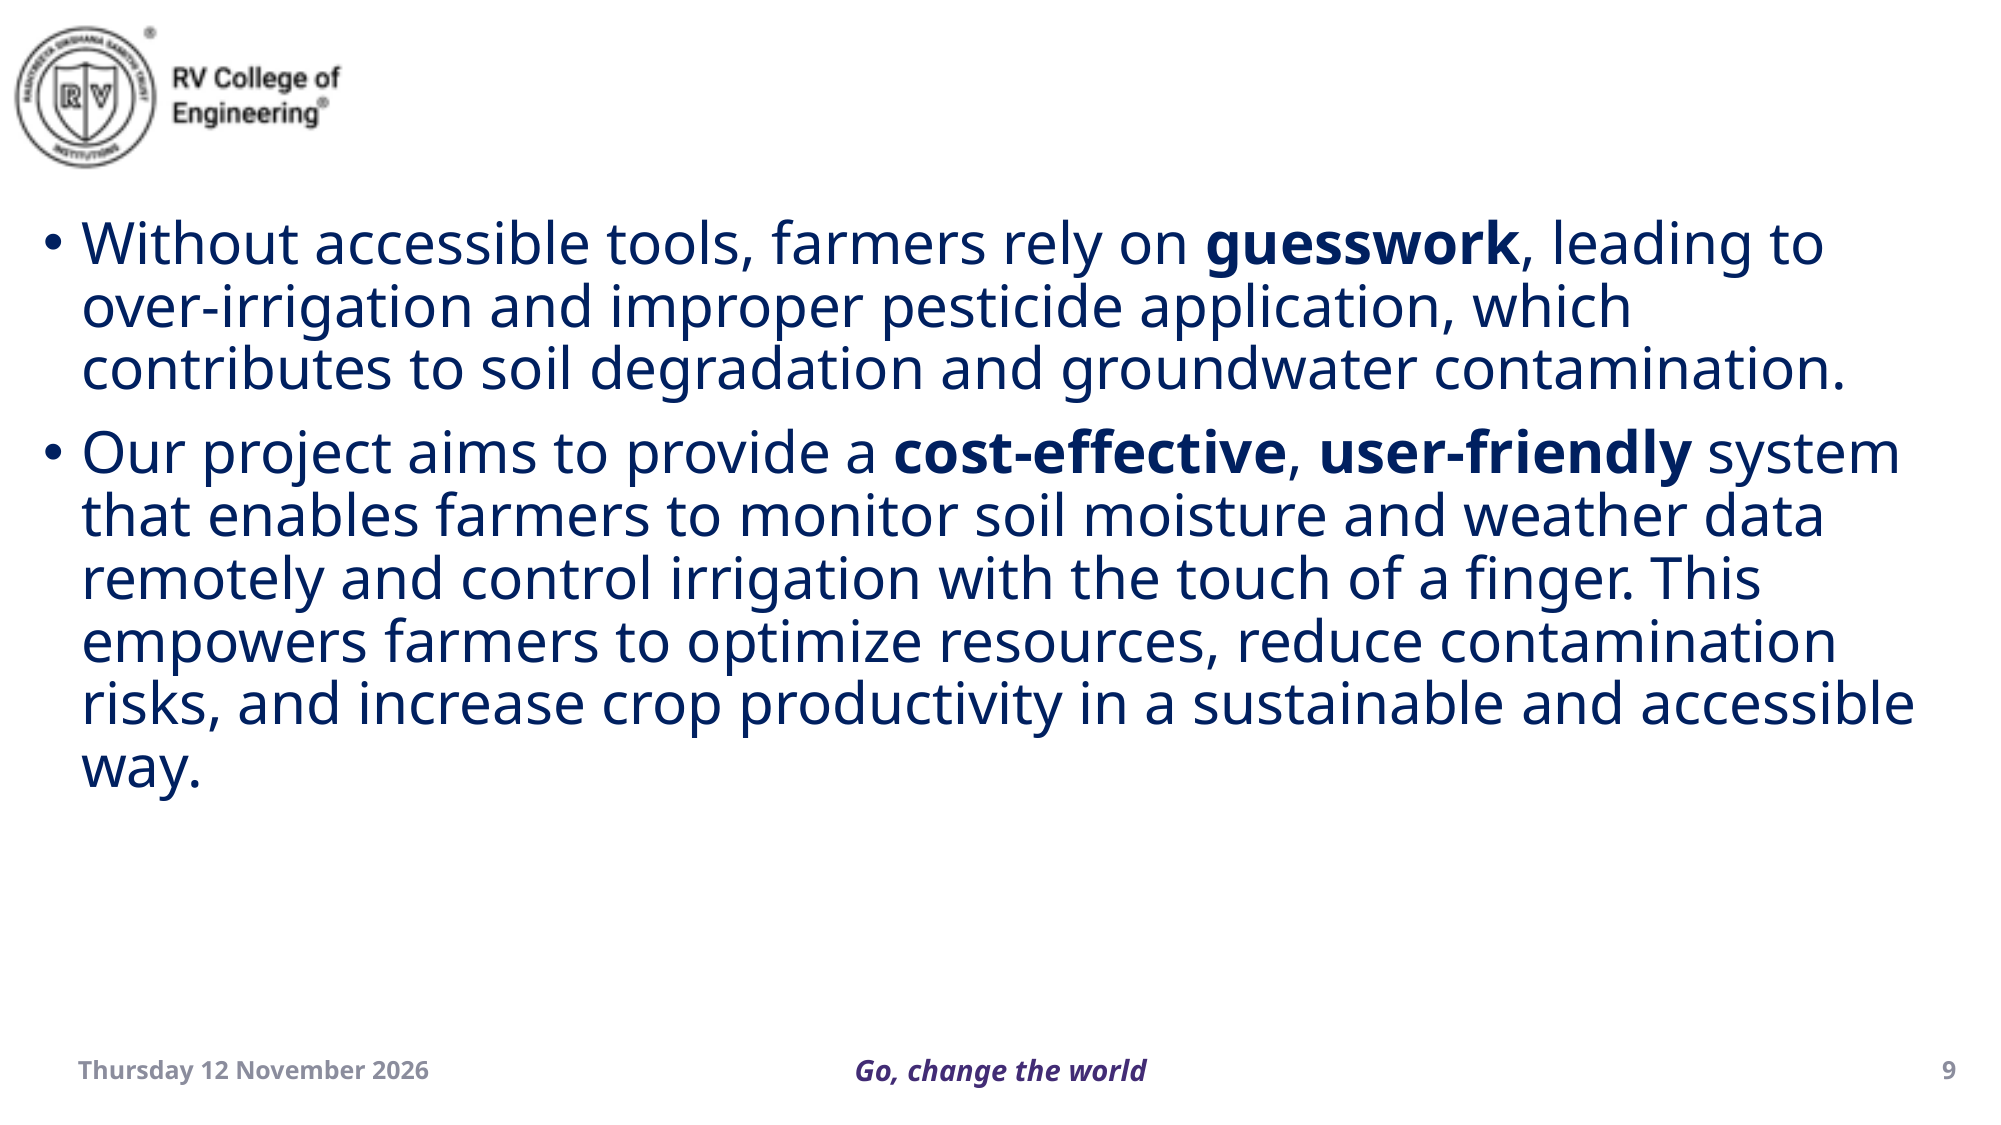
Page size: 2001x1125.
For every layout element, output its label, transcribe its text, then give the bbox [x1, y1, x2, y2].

slide_number 9 [1521, 1041, 1972, 1102]
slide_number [28, 1041, 479, 1102]
list Without accessible tools, farmers rely on guesswork, leading to over-irrigation and improper pesticide application, which contributes to soil degradation and groundwater contamination. Our project aims to provide a cost-effective, user-friendly system that enables farmers to monitor soil moisture and weather data remotely and control irrigation with the touch of a finger. This empowers farmers to optimize resources, reduce contamination risks, and increase crop productivity in a sustainable and accessible way. [28, 206, 1972, 1014]
picture [0, 12, 363, 177]
